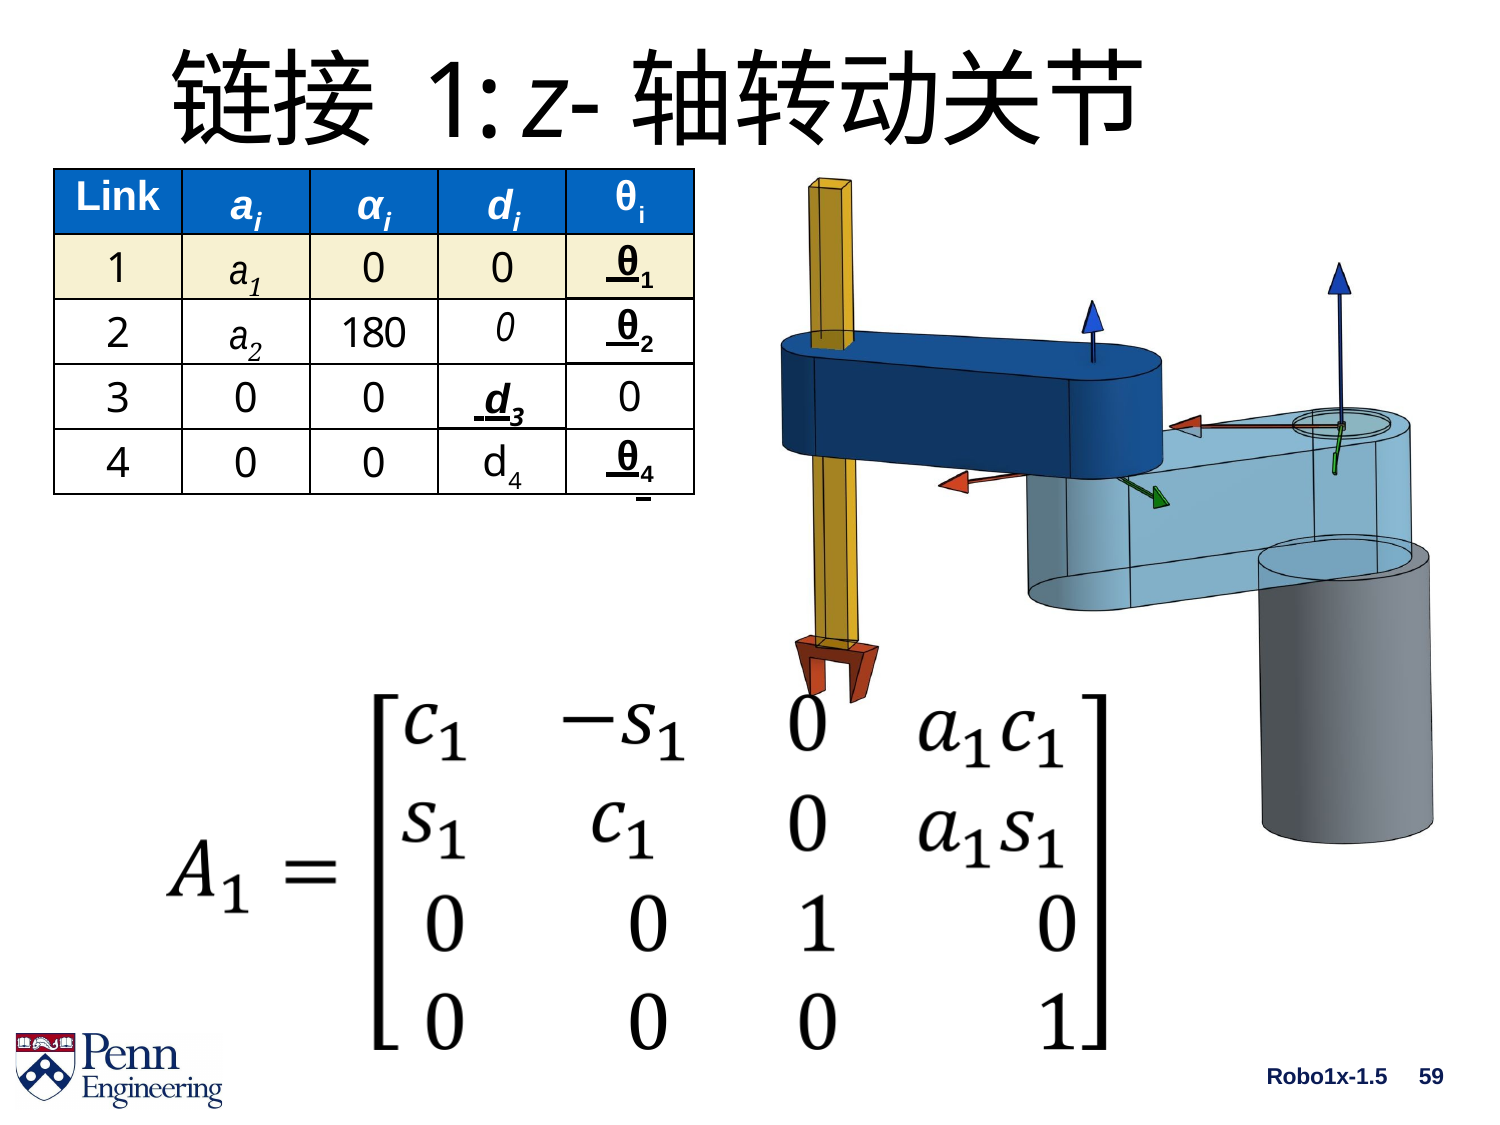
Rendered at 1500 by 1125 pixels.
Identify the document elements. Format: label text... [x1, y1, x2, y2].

table_cell a1 [183, 235, 309, 298]
table_cell d3 [439, 365, 565, 427]
table_cell 0 [311, 235, 437, 298]
table_cell 3 [55, 365, 181, 428]
table_header Link [55, 170, 181, 233]
table_cell 1 [55, 235, 181, 298]
table_cell 4 [55, 430, 181, 493]
table_cell θ4 [567, 430, 693, 493]
table_cell 0 [183, 365, 309, 428]
table_cell θ2 [567, 300, 693, 362]
table_header ai [183, 170, 309, 233]
table_cell d4 [439, 430, 565, 493]
table_header θi [567, 170, 693, 233]
table_cell a2 [183, 300, 309, 363]
table_cell θ1 [567, 235, 693, 297]
table_cell 0 [439, 235, 565, 298]
table_cell 180 [311, 300, 437, 363]
title 链接 1: z-轴转动关节 [57, 0, 1443, 219]
table_cell 0 [311, 365, 437, 428]
table_cell 0 [311, 430, 437, 493]
table_cell 0 [567, 365, 693, 428]
table_cell 2 [55, 300, 181, 363]
table_cell 0 [183, 430, 309, 493]
footer Robo1x-1.5 [1264, 1058, 1390, 1125]
table_header αi [311, 170, 437, 233]
table_cell 0 [439, 300, 565, 363]
slide_number 59 [1414, 1058, 1449, 1125]
text_box [753, 171, 1488, 866]
table_header di [439, 170, 565, 233]
picture [15, 1033, 223, 1110]
text_box [162, 679, 1143, 1052]
